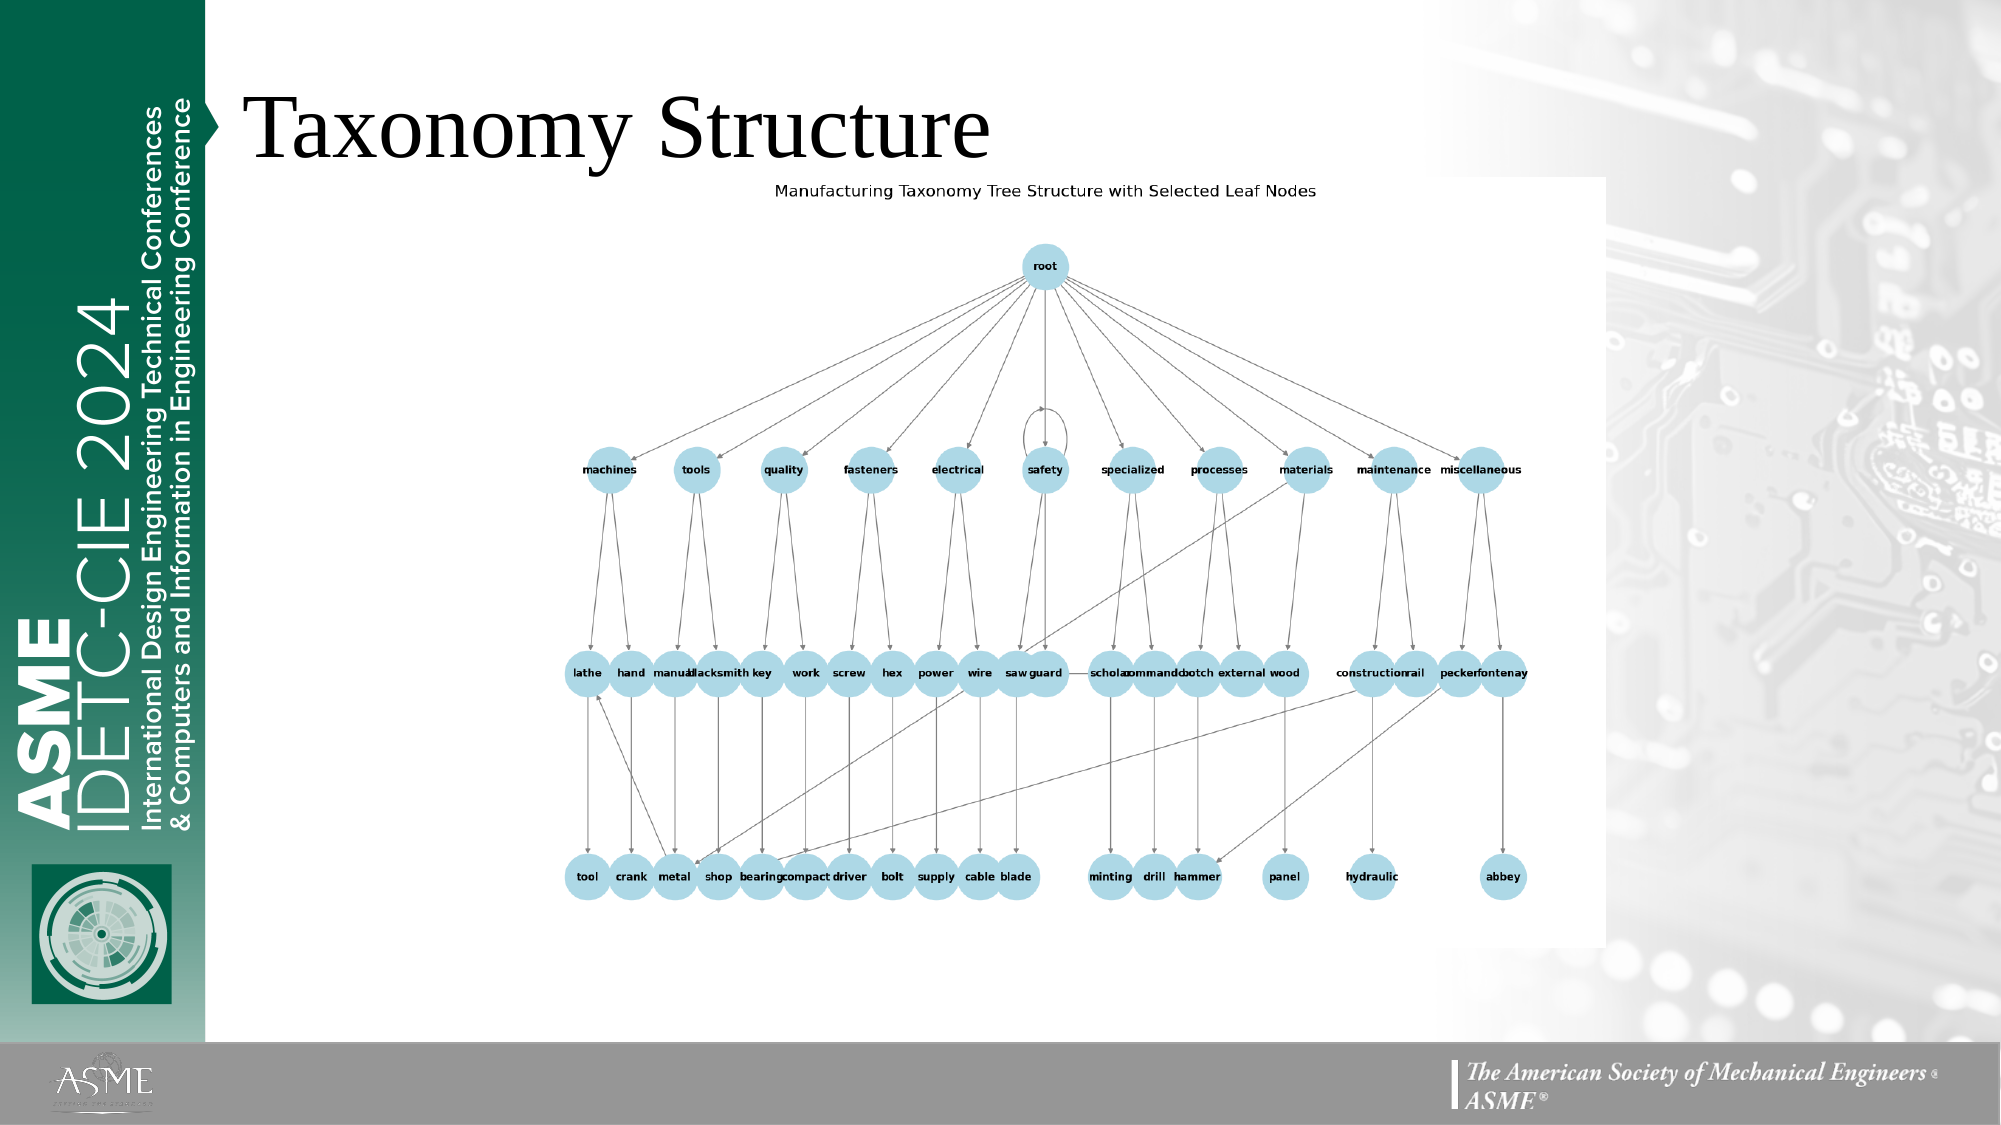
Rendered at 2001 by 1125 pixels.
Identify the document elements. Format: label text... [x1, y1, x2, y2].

picture [0, 0, 233, 1042]
title Taxonomy Structure [227, 18, 1863, 237]
picture [49, 1052, 153, 1114]
picture [484, 177, 1606, 948]
